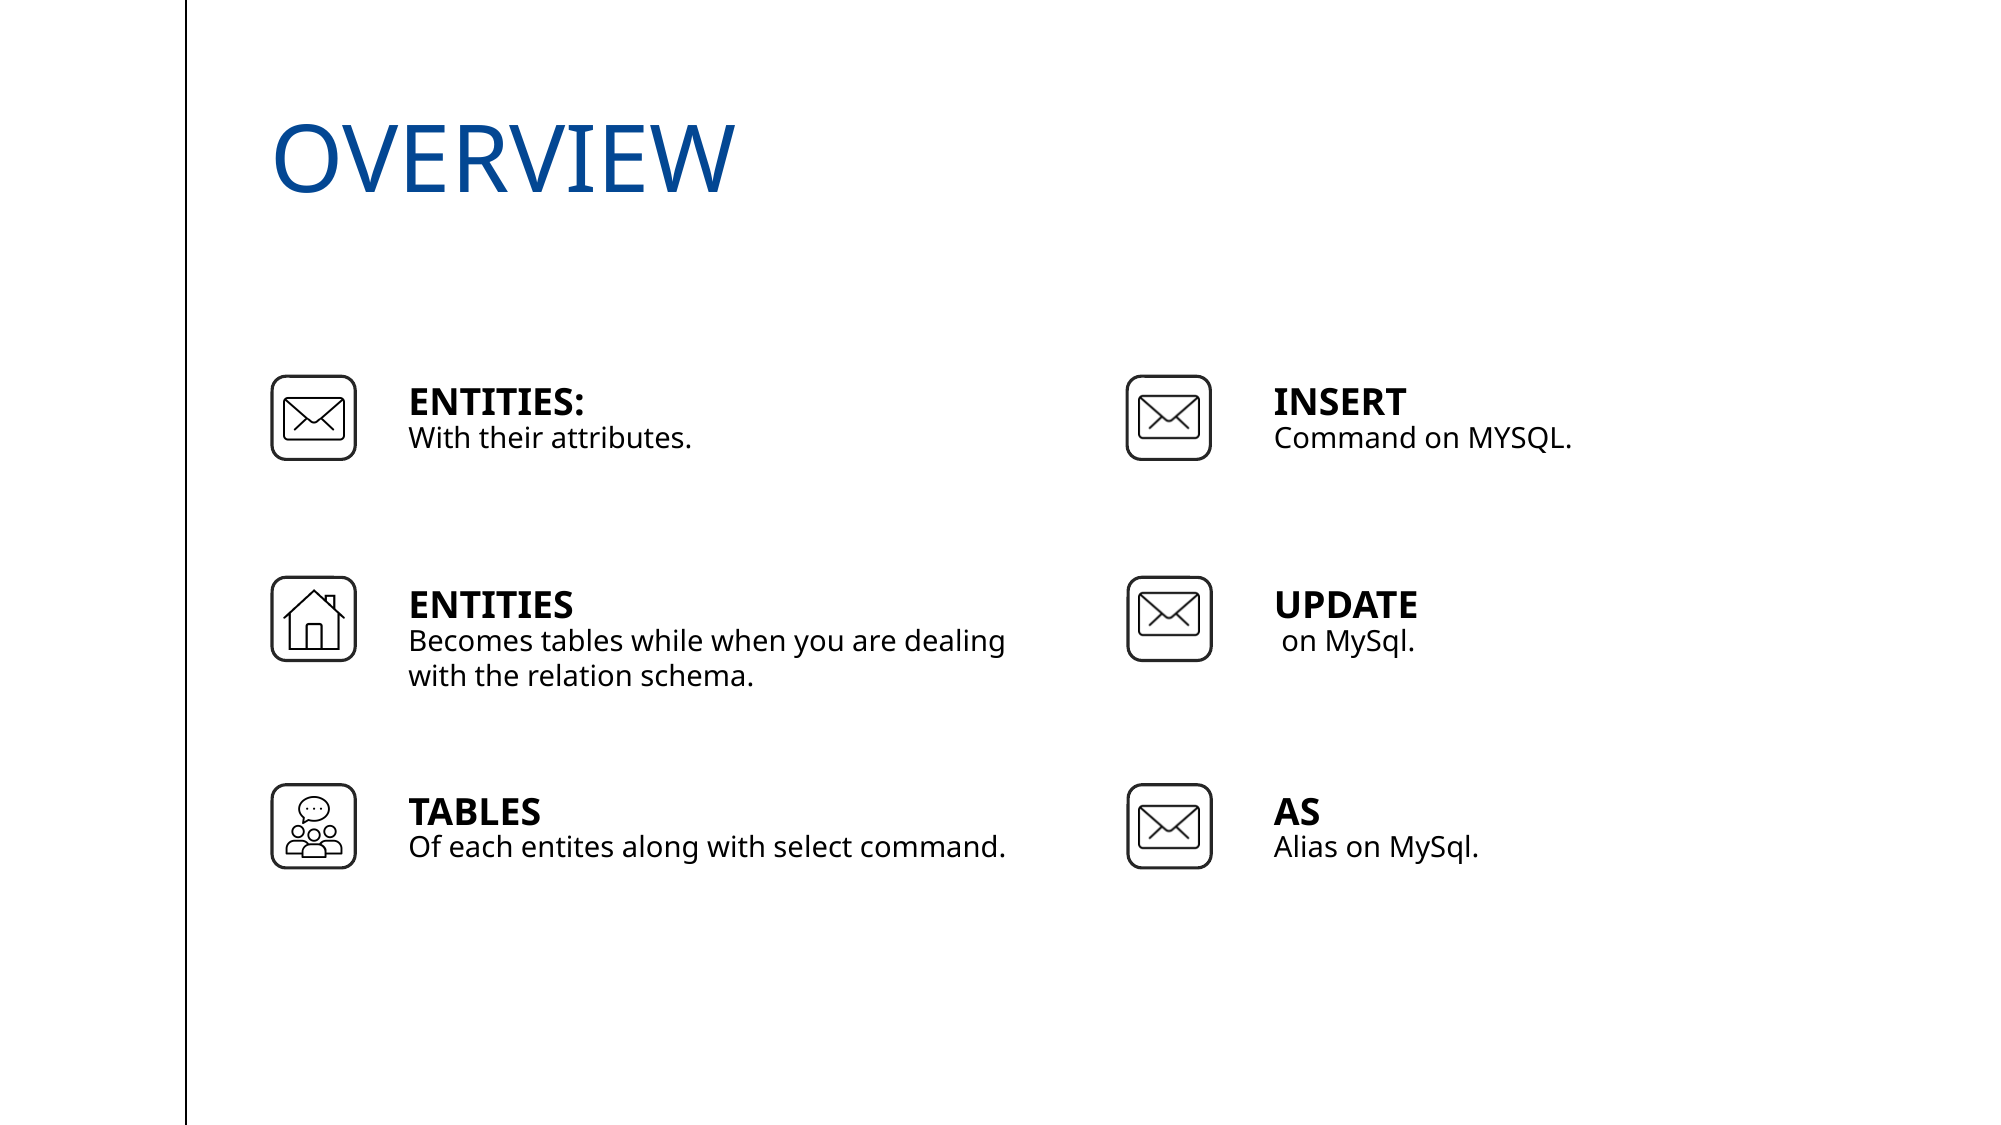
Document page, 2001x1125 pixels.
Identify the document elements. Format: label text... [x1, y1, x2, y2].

list Becomes tables while when you are dealing with the relation schema. [408, 634, 1064, 685]
list Of each entites along with select command. [408, 841, 1064, 892]
picture [1138, 583, 1200, 645]
list INSERT [1274, 371, 1930, 432]
title overview [270, 55, 1930, 221]
picture [1138, 386, 1200, 448]
list AS [1274, 780, 1930, 841]
list Tables [408, 780, 1064, 841]
picture [283, 589, 345, 650]
picture [283, 796, 345, 858]
list on MySql. [1274, 634, 1930, 685]
picture [283, 388, 345, 449]
list Entities: [408, 371, 1064, 432]
list Entities [408, 573, 1064, 634]
list UPdate [1274, 573, 1930, 634]
picture [1138, 796, 1200, 858]
list Command on MYSQL. [1274, 432, 1930, 483]
list Alias on MySql. [1274, 841, 1930, 892]
list With their attributes. [408, 432, 1064, 483]
